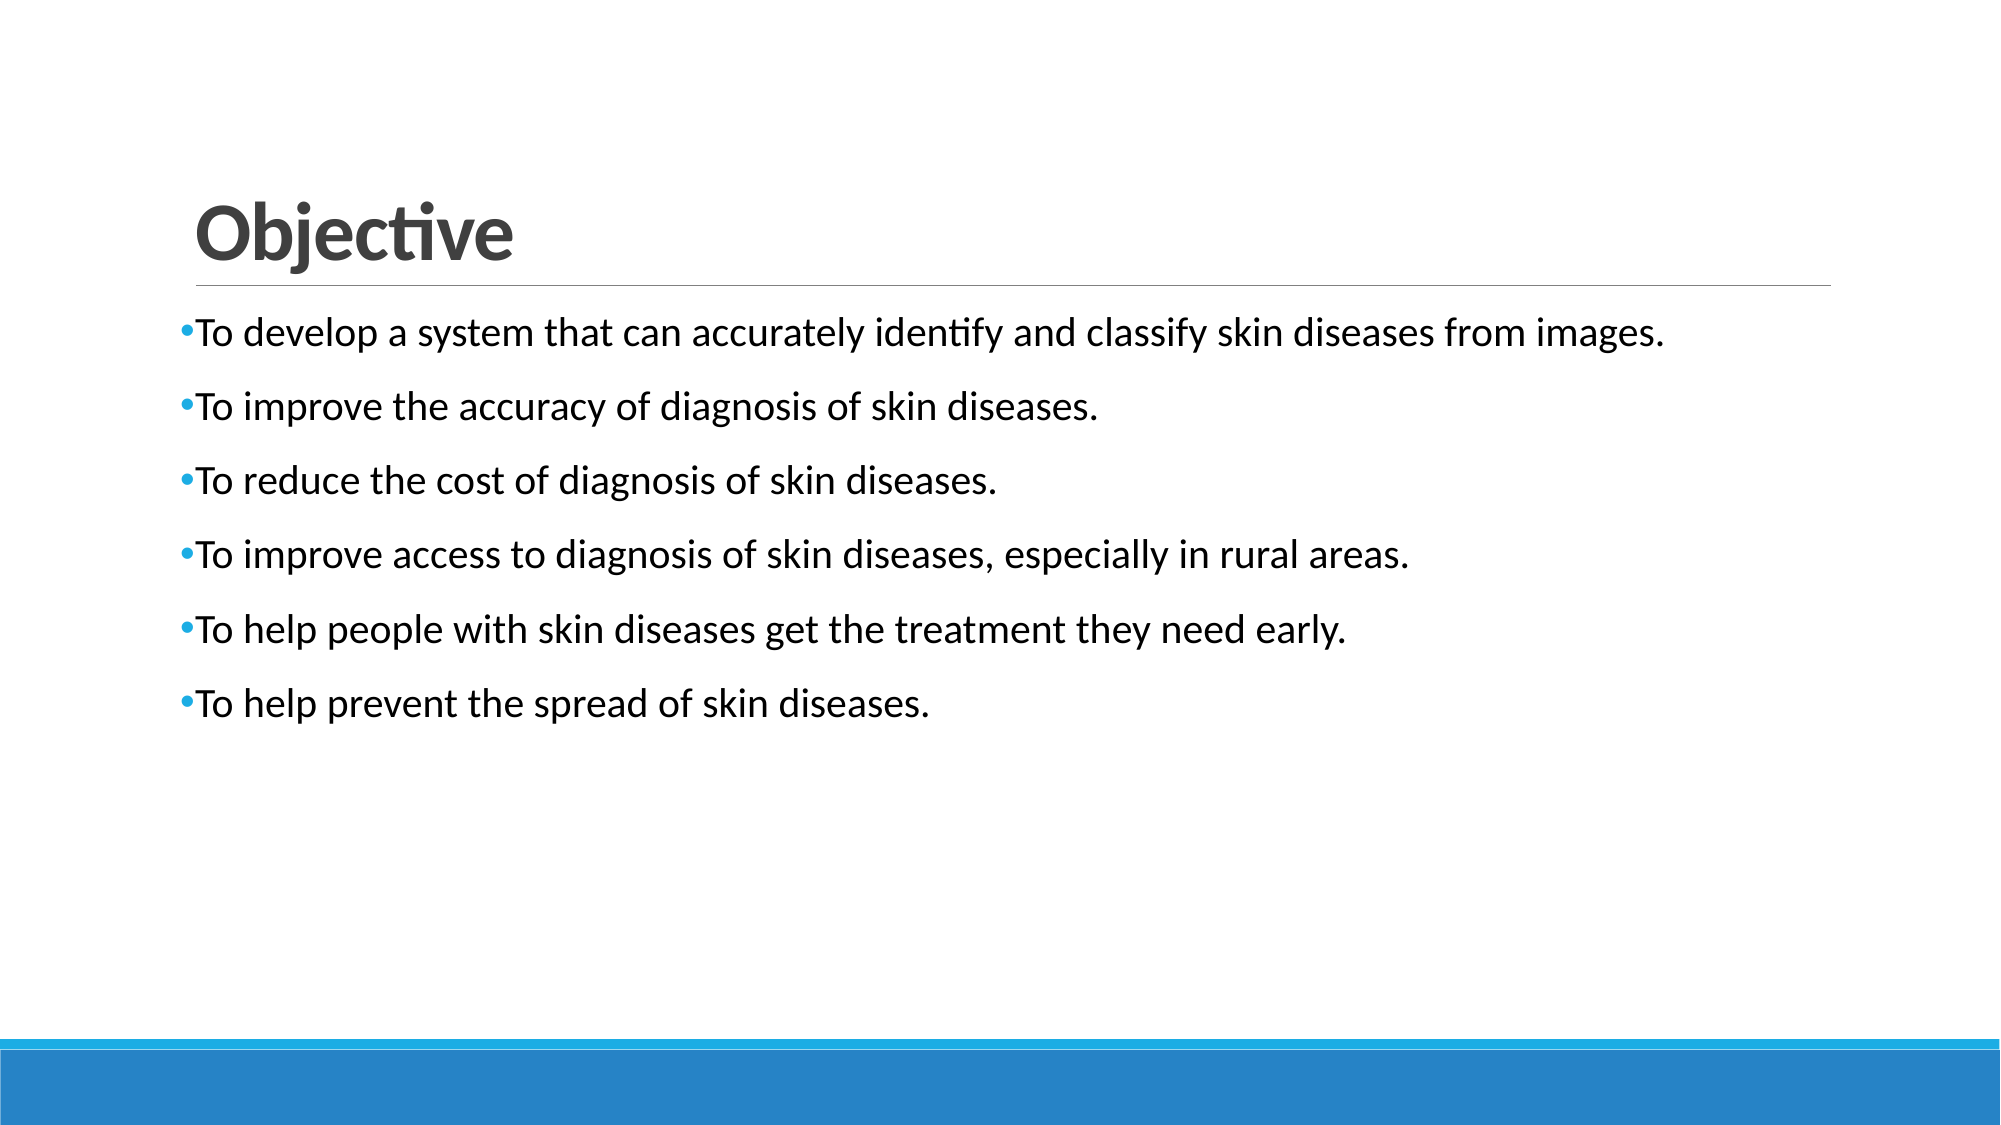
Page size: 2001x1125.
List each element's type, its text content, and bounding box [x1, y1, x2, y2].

list To develop a system that can accurately identify and classify skin diseases from images. To improve the accuracy of diagnosis of skin diseases. To reduce the cost of diagnosis of skin diseases. To improve access to diagnosis of skin diseases, especially in rural areas. To help people with skin diseases get the treatment they need early. To help prevent the spread of skin diseases. [180, 302, 1830, 963]
title Objective [180, 47, 1830, 285]
